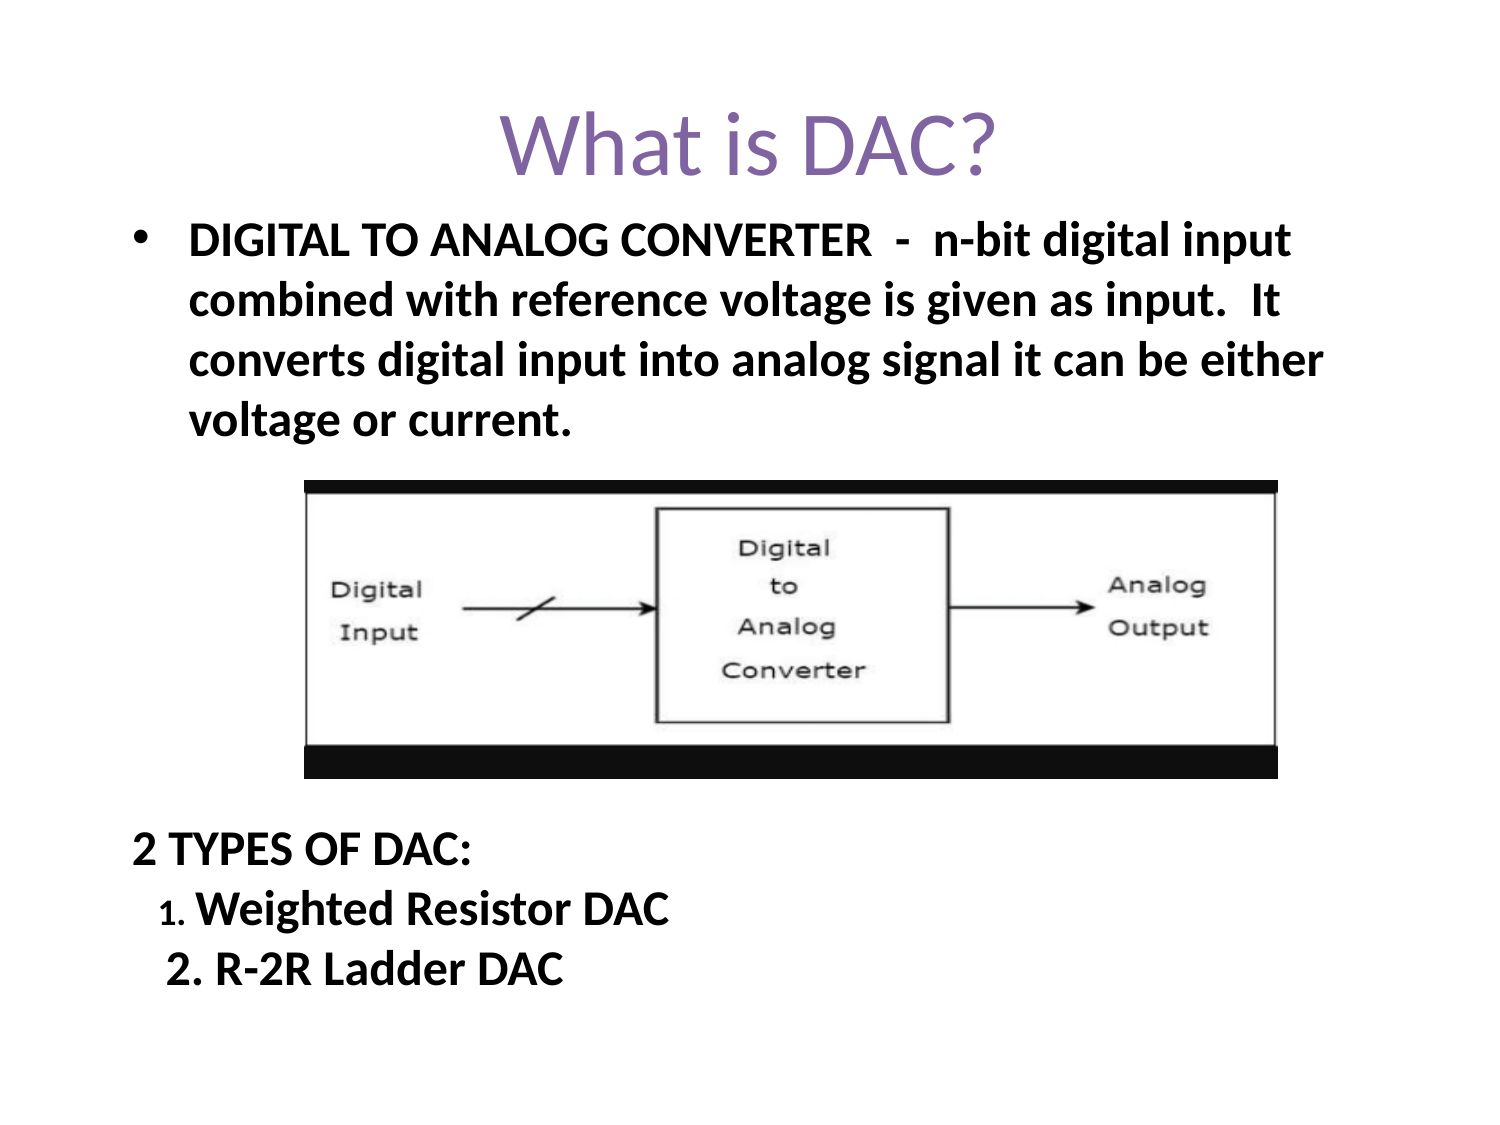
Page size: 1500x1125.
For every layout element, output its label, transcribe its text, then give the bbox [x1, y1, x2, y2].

title What is DAC? [75, 45, 1425, 233]
list DIGITAL TO ANALOG CONVERTER - n-bit digital input combined with reference voltage is given as input. It converts digital input into analog signal it can be either voltage or current. [117, 199, 1393, 469]
picture [304, 480, 1278, 779]
text_box 2 TYPES OF DAC: 1. Weighted Resistor DAC 2. R-2R Ladder DAC [117, 808, 1254, 1004]
